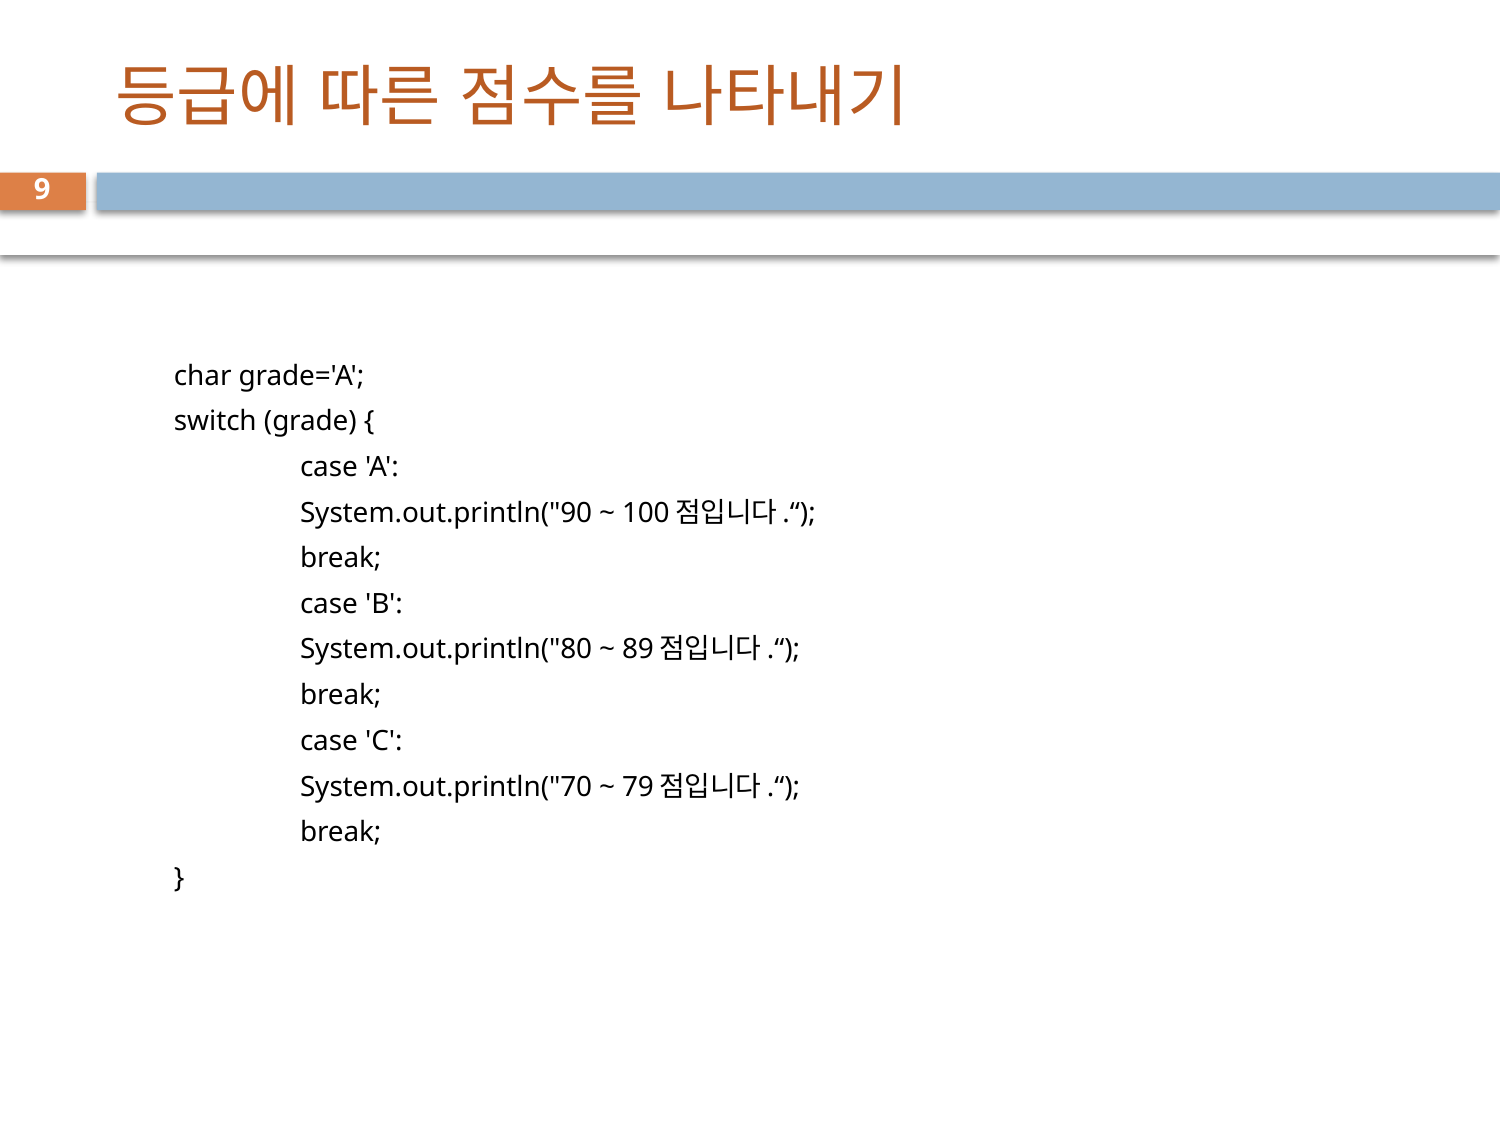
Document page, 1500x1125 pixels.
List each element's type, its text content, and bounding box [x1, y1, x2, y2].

list char grade='A'; switch (grade) { case 'A': System.out.println("90 ~ 100점입니다.“); break; case 'B': System.out.println("80 ~ 89점입니다.“); break; case 'C': System.out.println("70 ~ 79점입니다.“); break; } [159, 349, 1438, 906]
slide_number 9 [0, 170, 87, 211]
title 등급에 따른 점수를 나타내기 [100, 37, 1438, 149]
